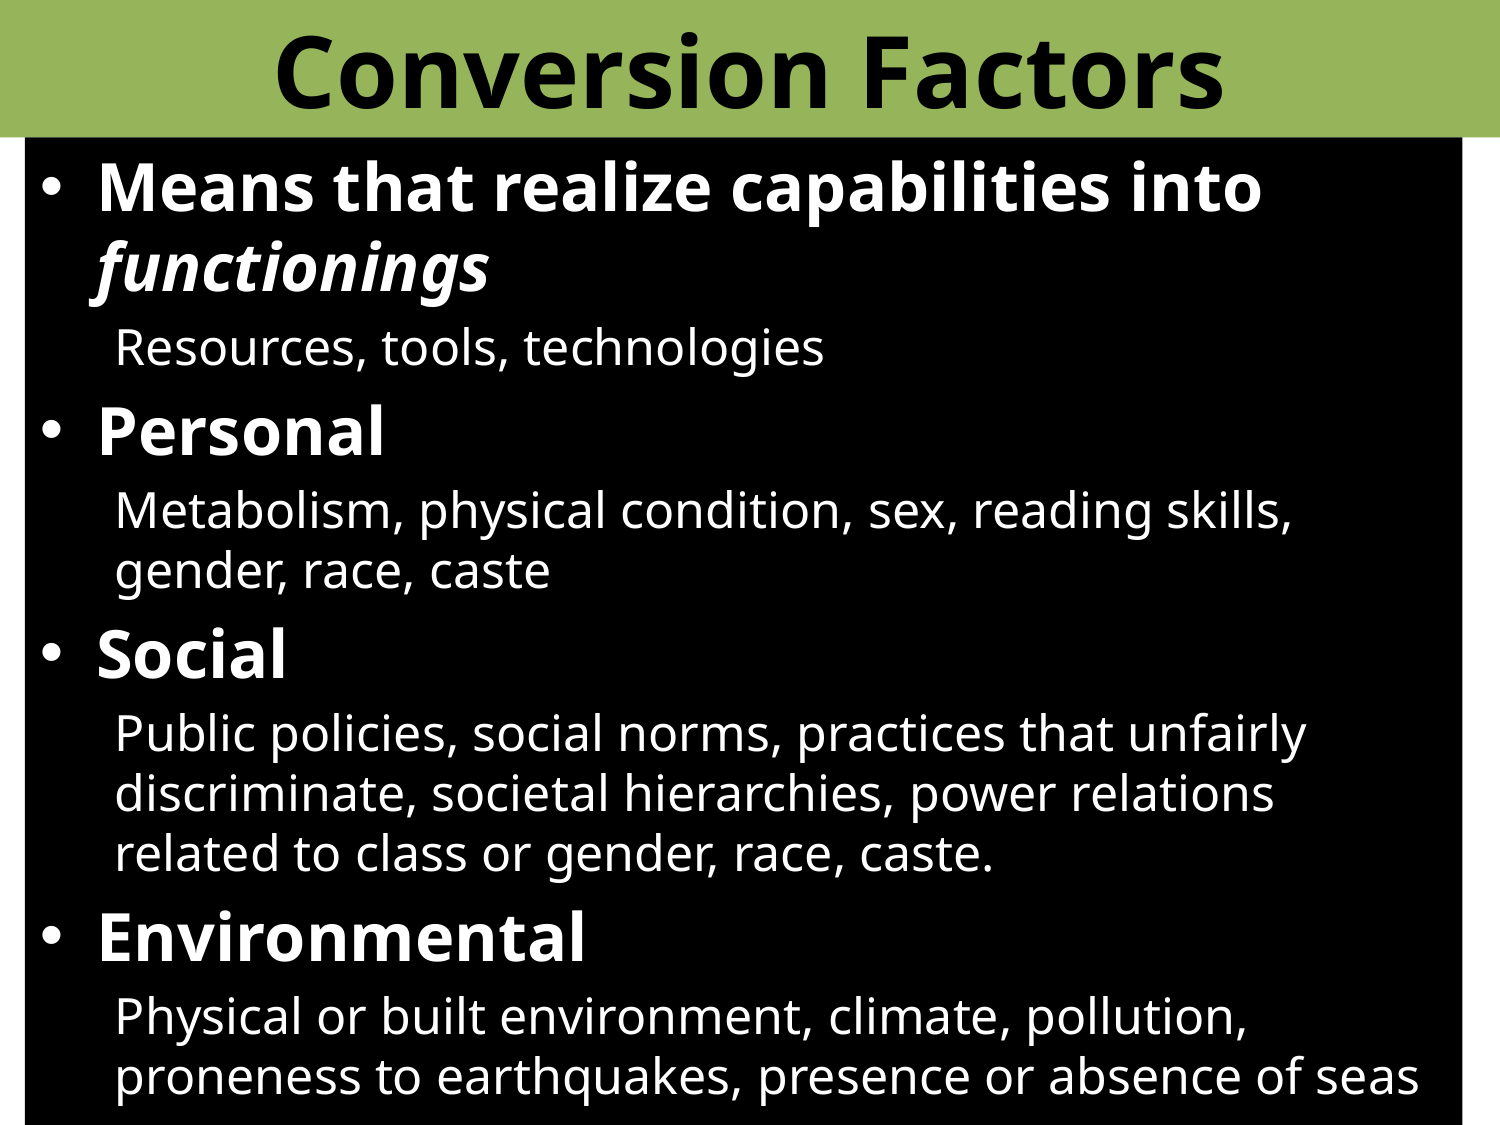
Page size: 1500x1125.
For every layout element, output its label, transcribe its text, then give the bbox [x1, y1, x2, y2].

list Means that realize capabilities into functionings Resources, tools, technologies Personal Metabolism, physical condition, sex, reading skills, gender, race, caste Social Public policies, social norms, practices that unfairly discriminate, societal hierarchies, power relations related to class or gender, race, caste. Environmental Physical or built environment, climate, pollution, proneness to earthquakes, presence or absence of seas or oceans Ingrid Robeyns, "The Capability Approach", The Stanford Encyclopedia of Philosophy (Summer 2011), Edward N. Zalta (ed.) [24, 137, 1463, 1125]
title Conversion Factors [0, 0, 1500, 138]
